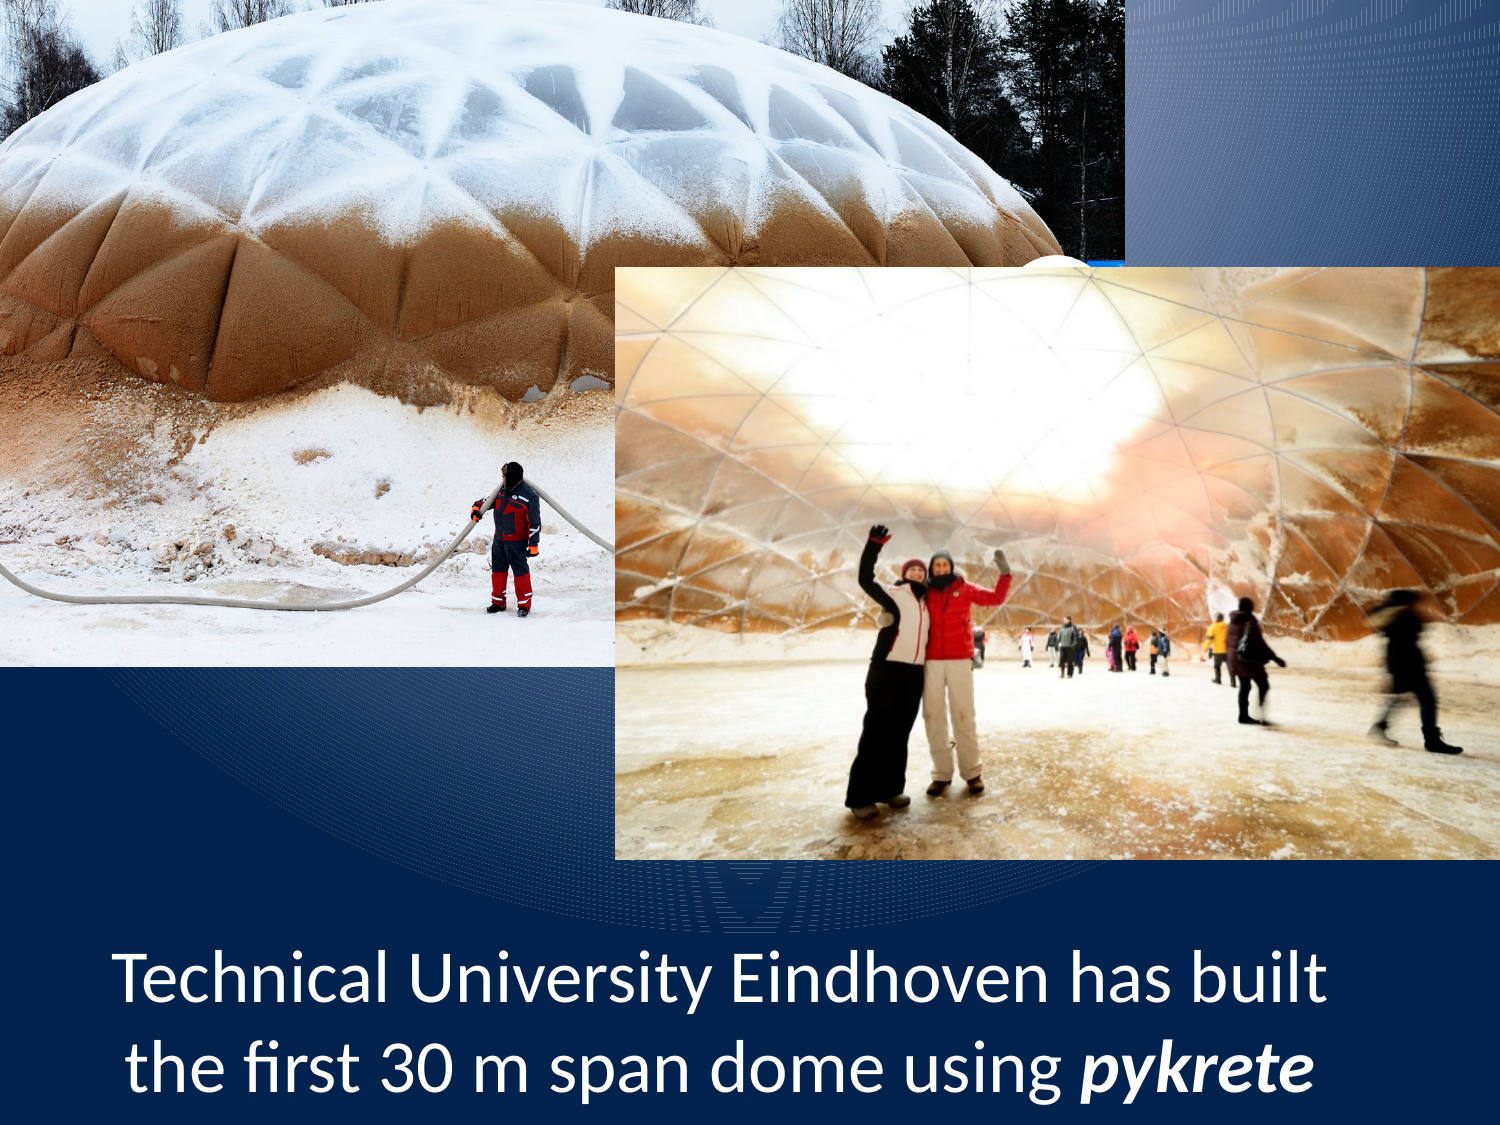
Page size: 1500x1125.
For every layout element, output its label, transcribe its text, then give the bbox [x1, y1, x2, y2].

picture [615, 266, 1500, 860]
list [0, 0, 1126, 668]
title Technical University Eindhoven has built the first 30 m span dome using pykrete [64, 893, 1376, 1125]
